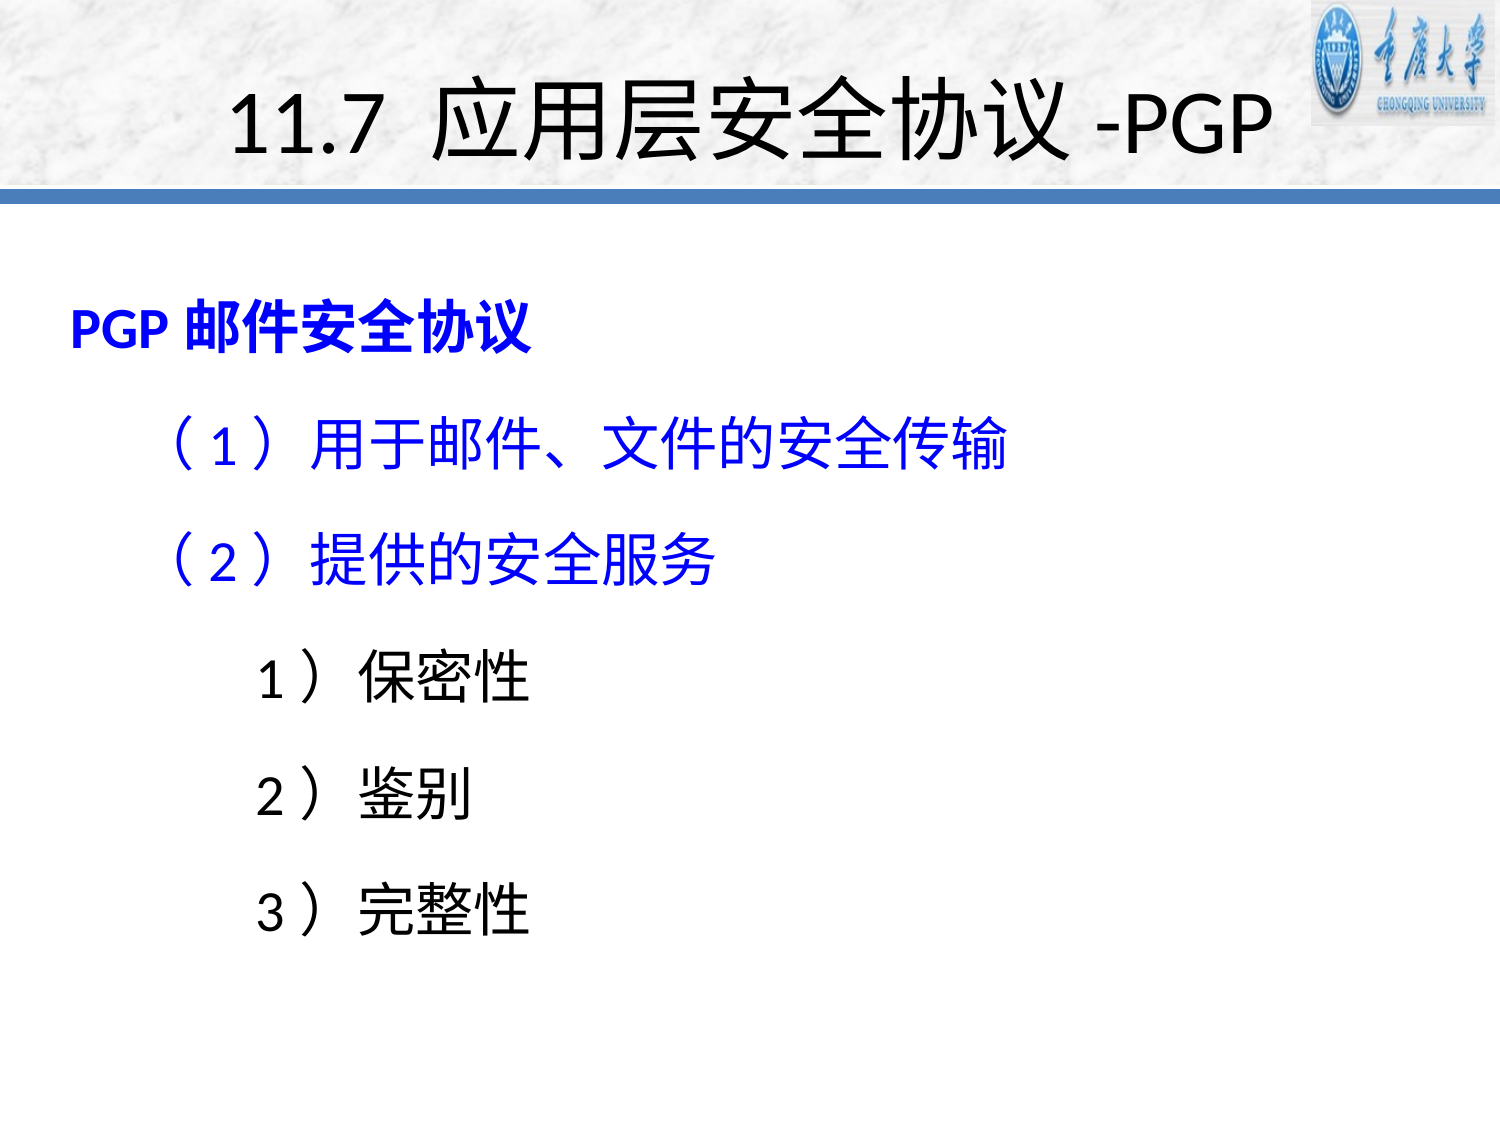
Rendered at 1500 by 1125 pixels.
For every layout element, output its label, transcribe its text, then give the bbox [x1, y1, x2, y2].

title 11.7 应用层安全协议-PGP [74, 44, 1426, 189]
picture [1311, 0, 1495, 126]
list PGP邮件安全协议 （1）用于邮件、文件的安全传输 （2）提供的安全服务 1）保密性 2）鉴别 3）完整性 [54, 247, 1331, 978]
